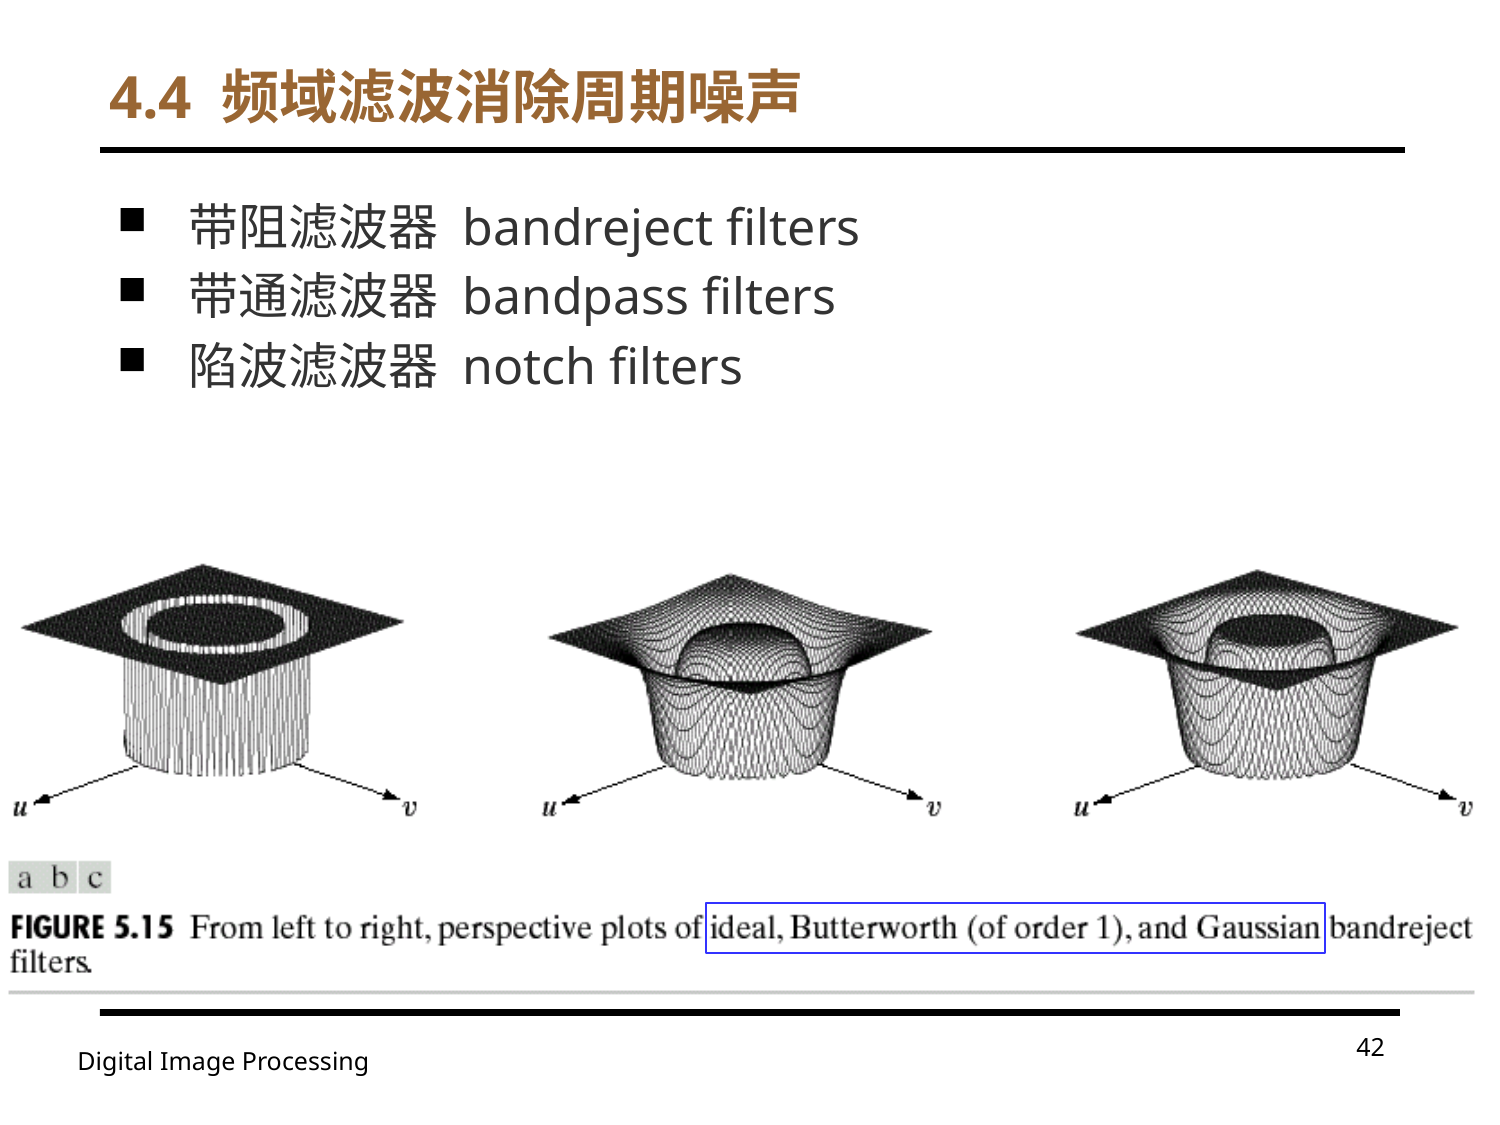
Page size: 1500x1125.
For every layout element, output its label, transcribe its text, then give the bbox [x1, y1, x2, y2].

slide_number 42 [1074, 1024, 1400, 1103]
slide_number Digital Image Processing [62, 1037, 488, 1116]
picture [0, 550, 1500, 1000]
title 4.4 频域滤波消除周期噪声 [94, 50, 1407, 138]
list 带阻滤波器 bandreject filters 带通滤波器 bandpass filters 陷波滤波器 notch filters [25, 187, 1338, 550]
